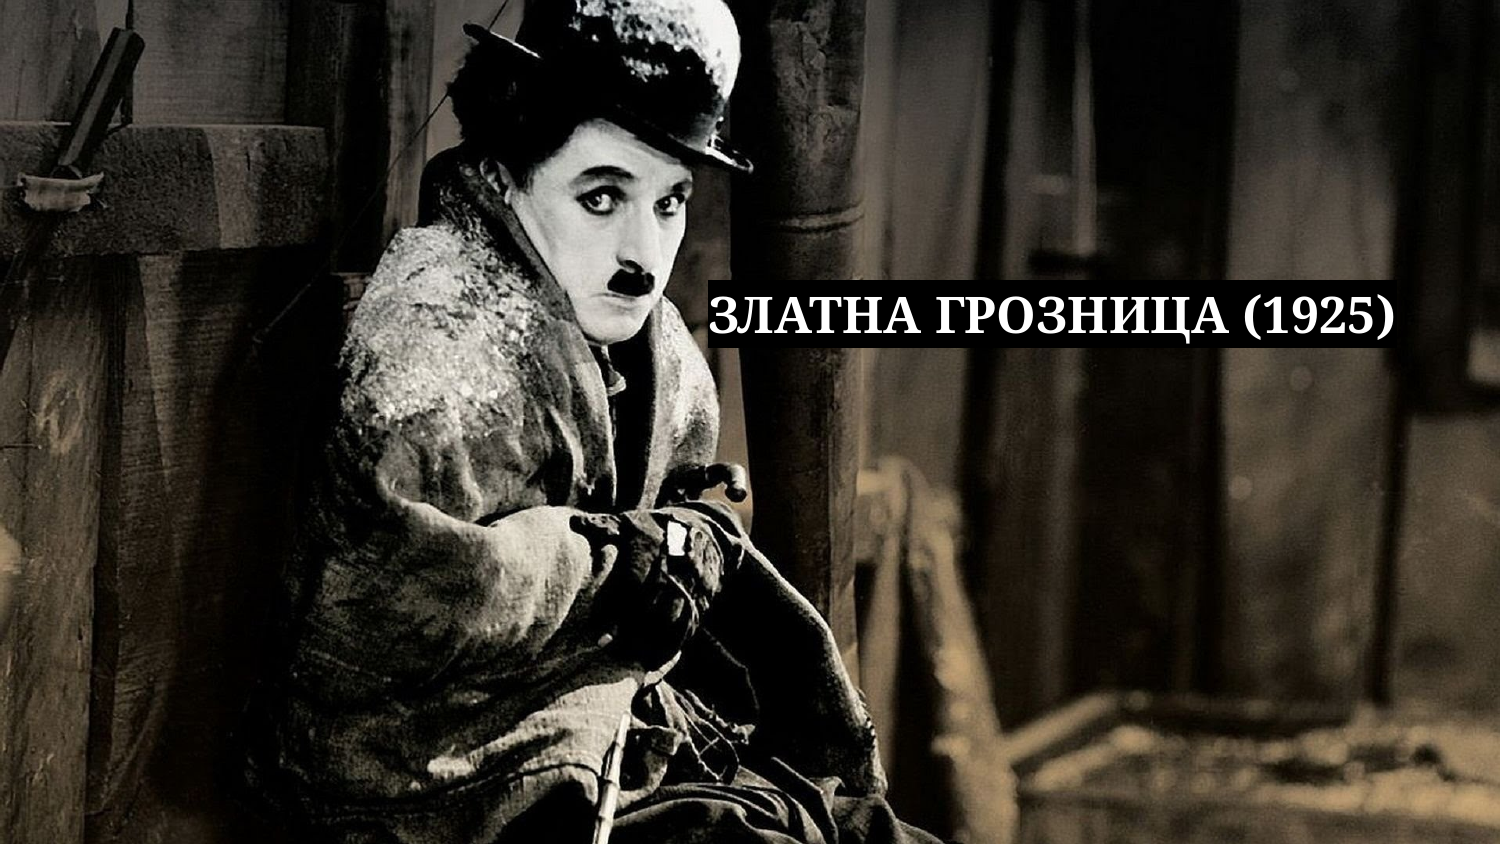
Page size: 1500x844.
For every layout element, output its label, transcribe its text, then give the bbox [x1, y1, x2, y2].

title ЗЛАТНА ГРОЗНИЦА (1925) [693, 268, 1500, 362]
picture [0, 0, 1500, 844]
